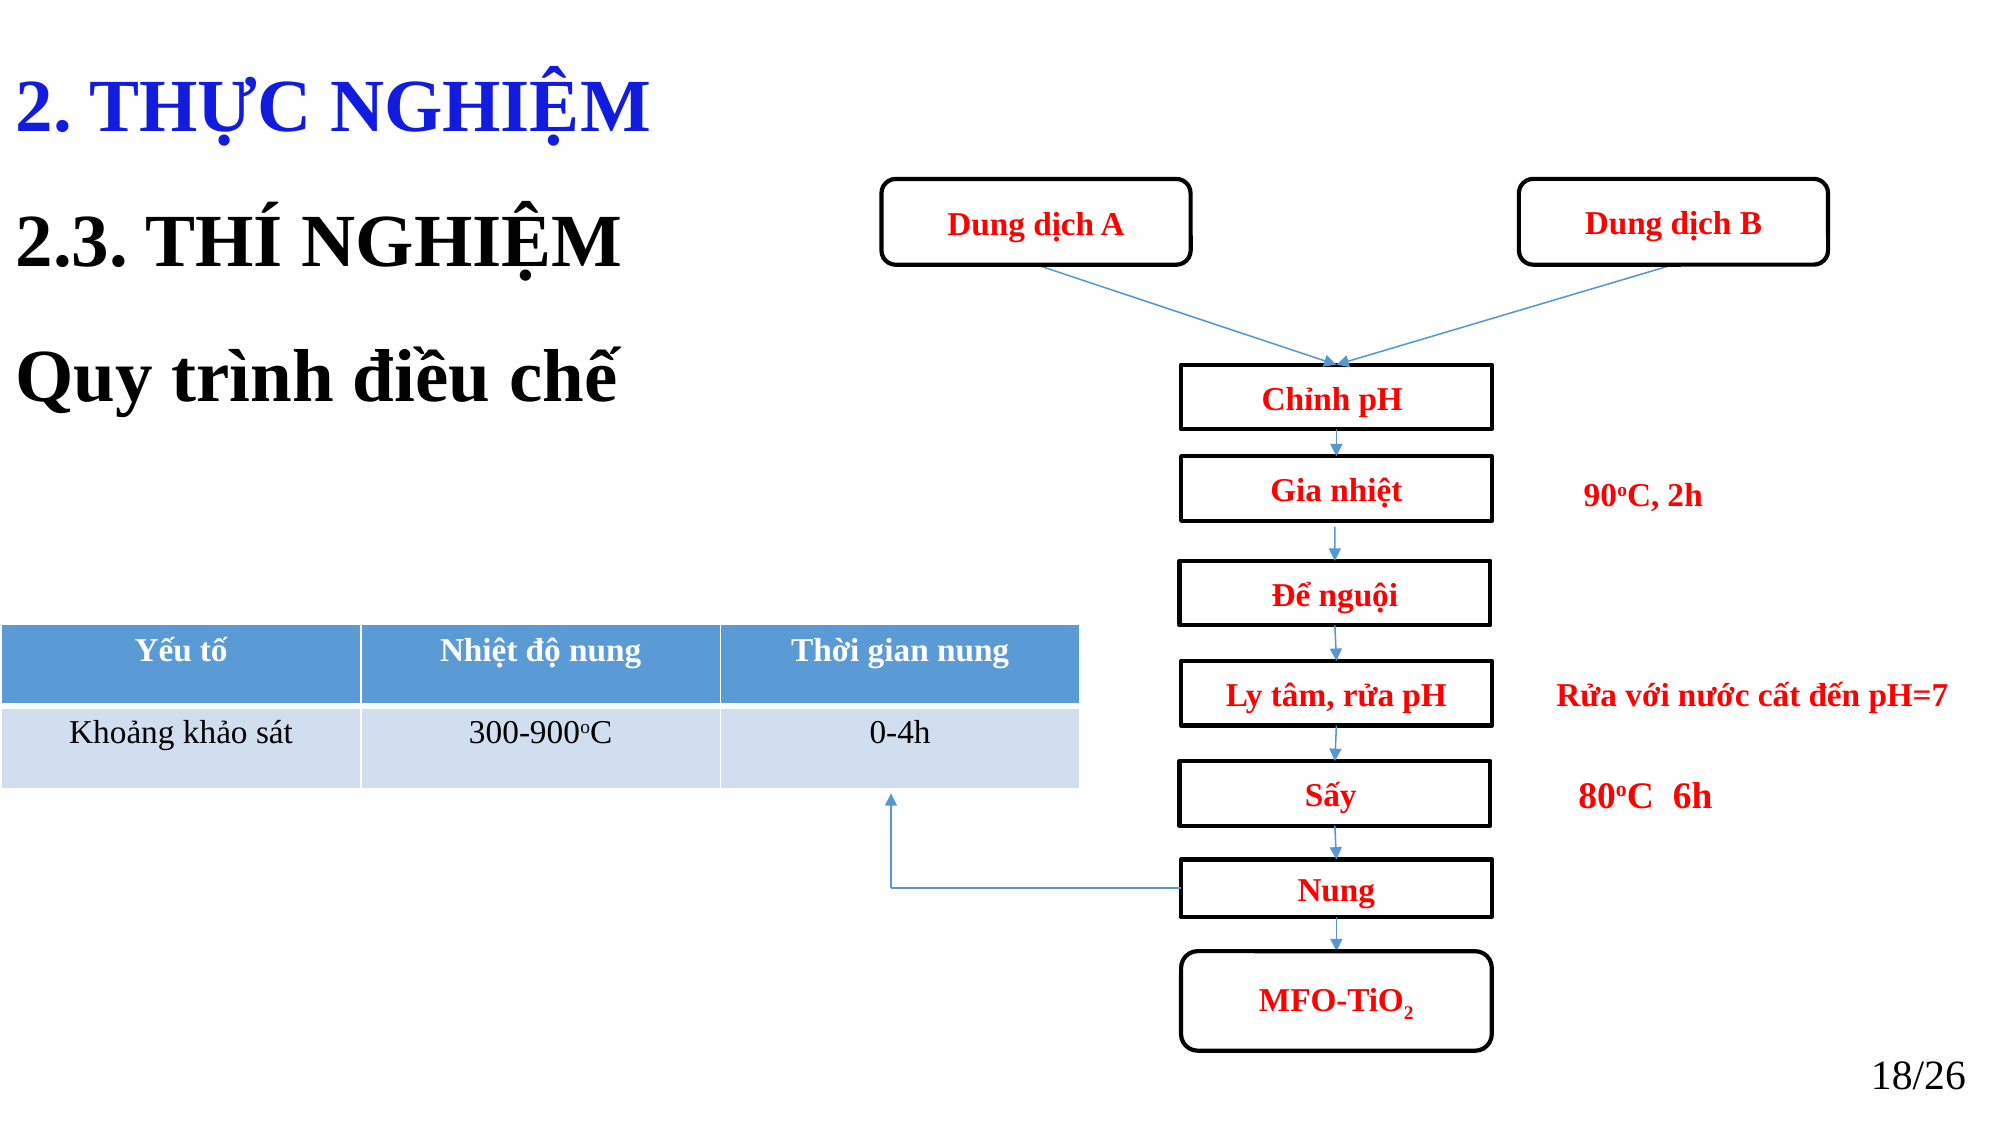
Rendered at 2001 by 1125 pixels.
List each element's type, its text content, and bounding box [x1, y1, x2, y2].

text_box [1336, 264, 1674, 365]
text_box Dung dịch B [1518, 178, 1829, 265]
title 2. THỰC NGHIỆM 2.3. THÍ NGHIỆM Quy trình điều chế [0, 0, 689, 518]
text_box Sấy [1179, 760, 1491, 826]
table_cell 0-4h [721, 709, 1079, 788]
text_box 90oC, 2h [1568, 465, 1721, 521]
text_box Để nguội [1179, 560, 1491, 626]
text_box Chỉnh pH [1181, 373, 1492, 430]
table_header Nhiệt độ nung [362, 625, 720, 703]
text_box Ly tâm, rửa pH [1181, 660, 1492, 726]
slide_number ‹#›/26 [1514, 1042, 1982, 1103]
text_box MFO-TiO2 [1181, 951, 1492, 1051]
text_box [1035, 264, 1335, 365]
table_cell Khoảng khảo sát [2, 709, 360, 788]
text_box 80oC 6h [1563, 763, 1928, 823]
text_box Dung dịch A [881, 178, 1191, 265]
table_header Yếu tố [2, 625, 360, 703]
table_cell 300-900oC [362, 709, 720, 788]
text_box Gia nhiệt [1181, 456, 1492, 521]
text_box Nung [1181, 859, 1492, 917]
table_header Thời gian nung [721, 625, 1079, 703]
text_box Rửa với nước cất đến pH=7 [1541, 665, 1970, 721]
